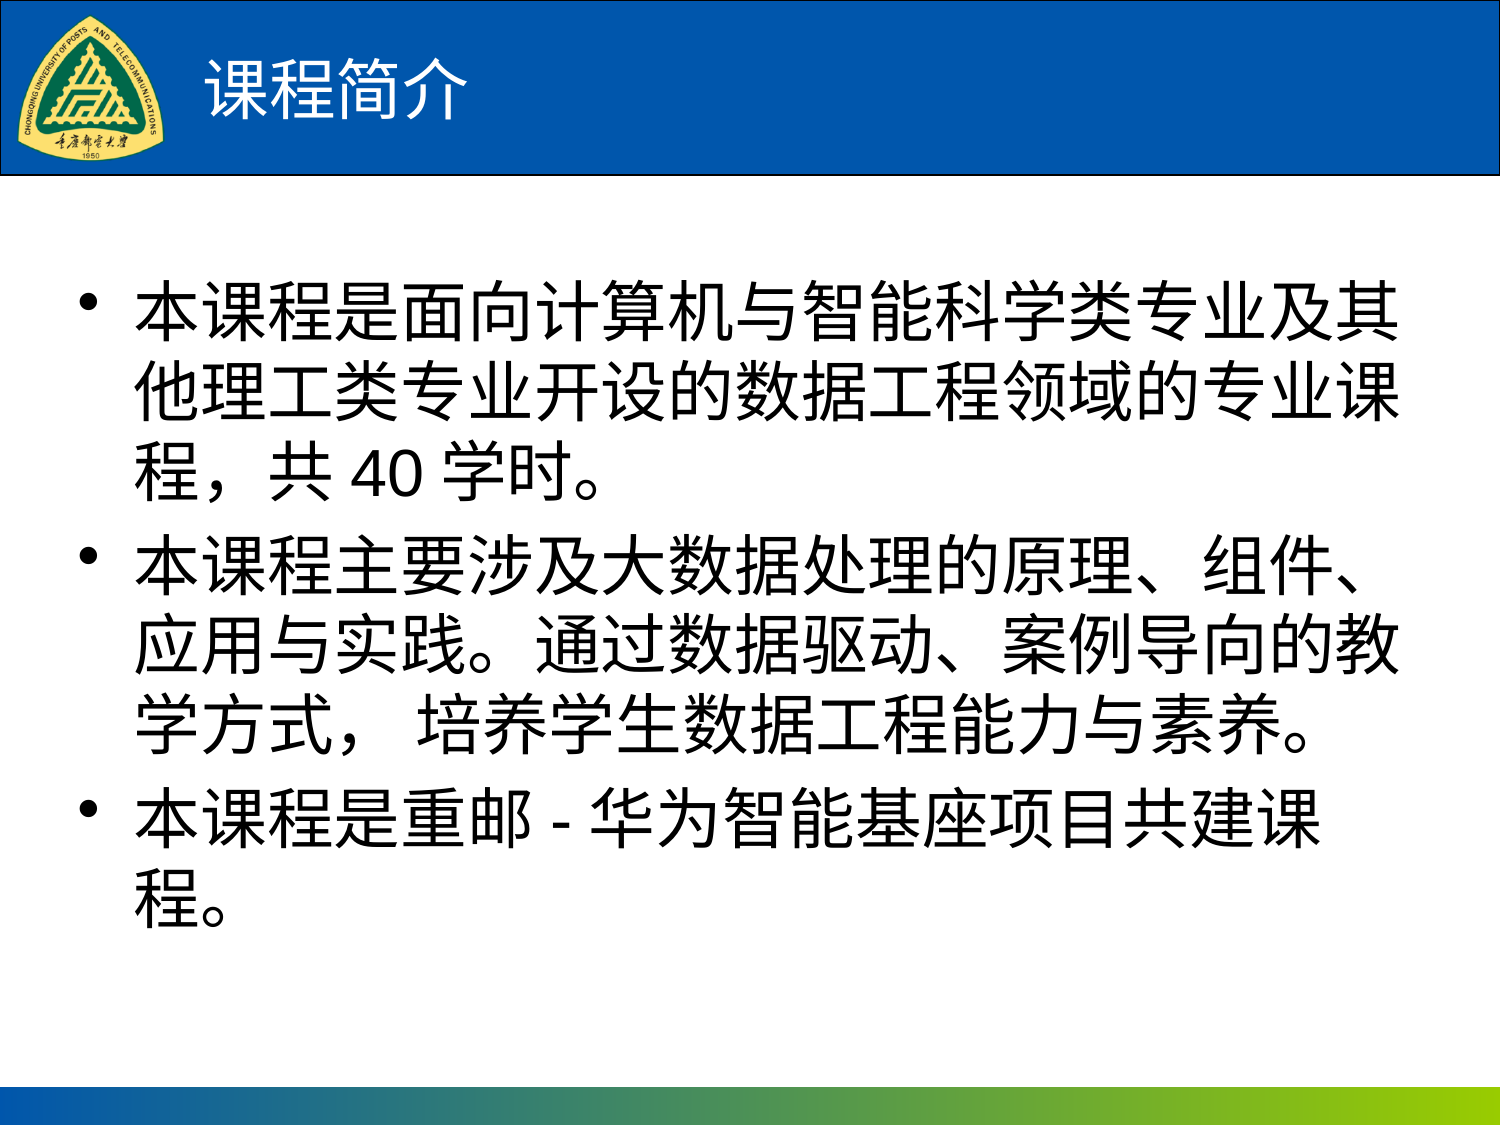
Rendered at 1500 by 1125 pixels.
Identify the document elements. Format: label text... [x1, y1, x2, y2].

list 本课程是面向计算机与智能科学类专业及其他理工类专业开设的数据工程领域的专业课程，共40学时。 本课程主要涉及大数据处理的原理、组件、应用与实践。通过数据驱动、案例导向的教学方式， 培养学生数据工程能力与素养。 本课程是重邮-华为智能基座项目共建课程。 [62, 262, 1450, 1000]
picture [13, 12, 167, 163]
title 课程简介 [187, 12, 1500, 163]
